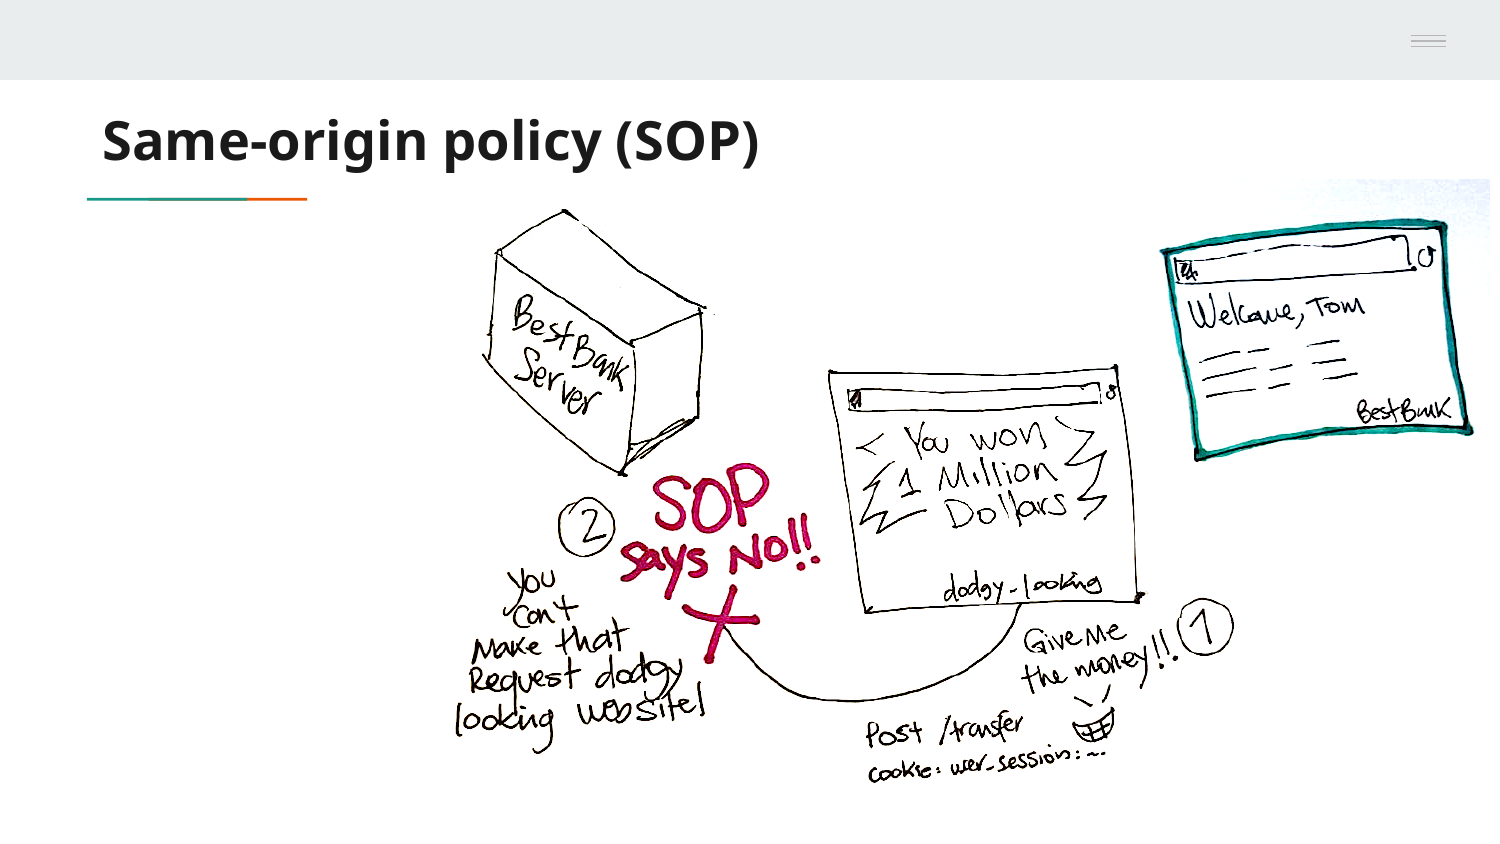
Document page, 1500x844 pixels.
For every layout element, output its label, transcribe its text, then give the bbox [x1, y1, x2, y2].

picture [399, 178, 1490, 794]
title Same-origin policy (SOP) [87, 91, 1349, 180]
